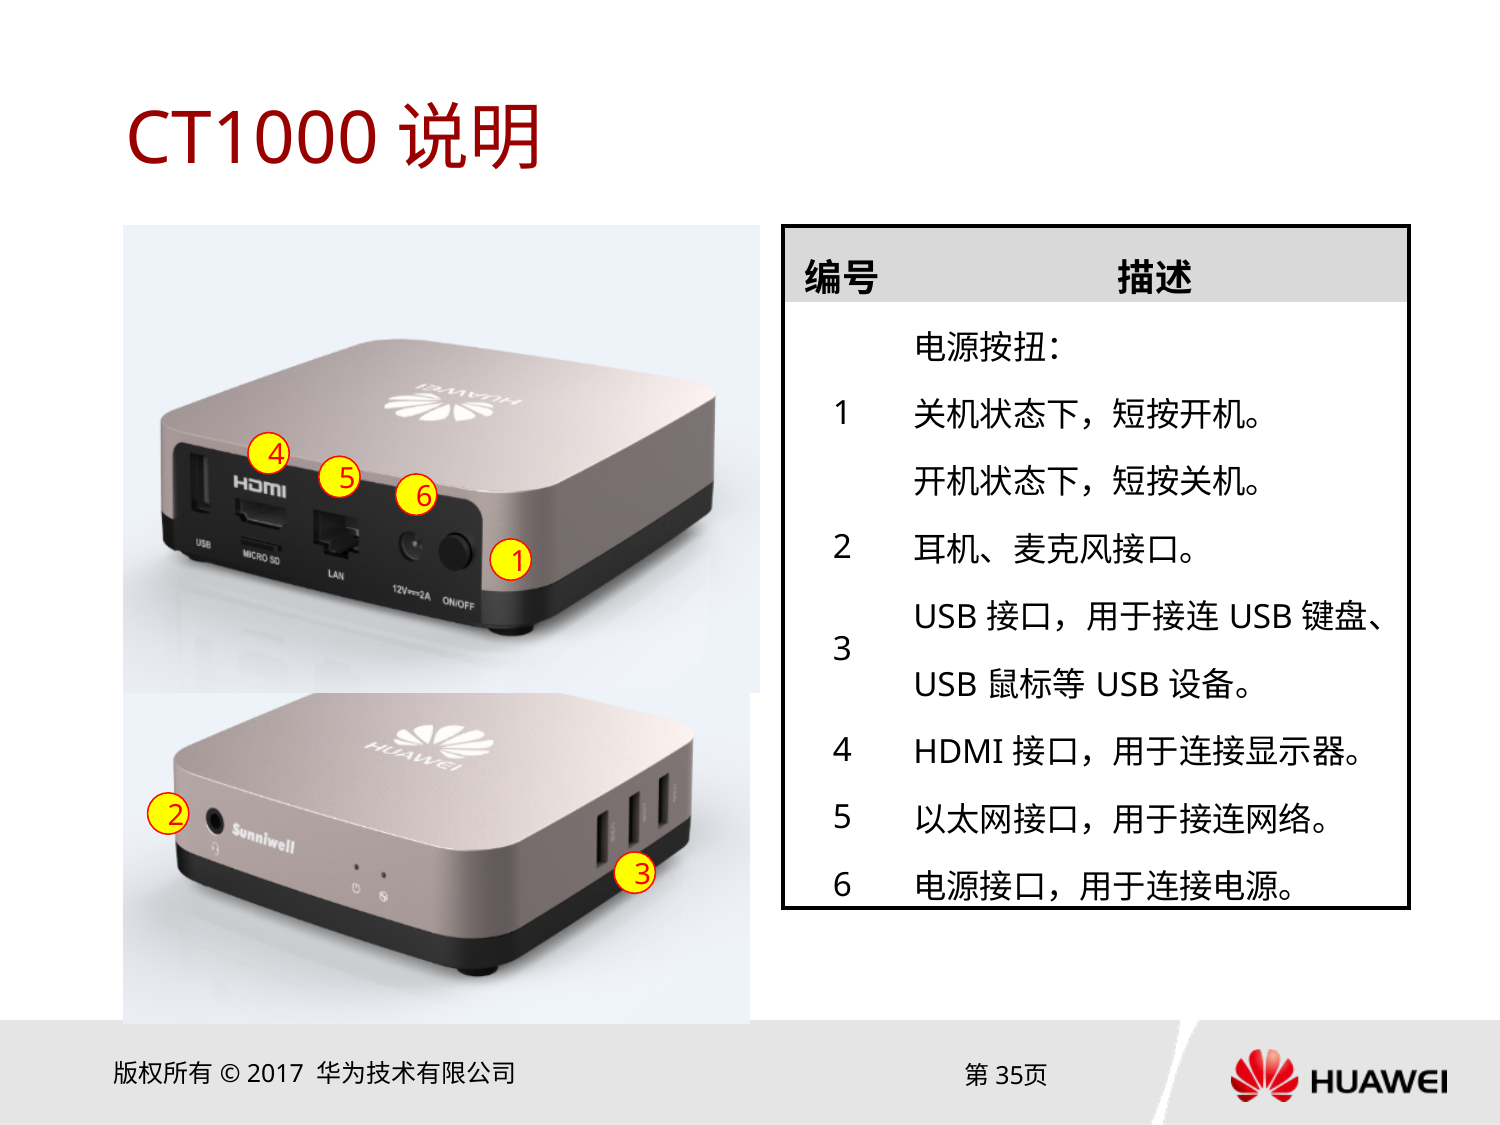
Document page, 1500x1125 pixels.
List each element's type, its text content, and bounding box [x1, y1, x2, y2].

table_header 编号 [785, 228, 902, 302]
table_cell 2 [785, 503, 902, 571]
table_cell HDMI接口，用于连接显示器。 [902, 706, 1407, 773]
title CT1000说明 [111, 63, 1412, 207]
table_cell 电源接口，用于连接电源。 [902, 841, 1407, 906]
table_cell 3 [785, 571, 902, 706]
table_cell USB接口，用于接连USB键盘、USB鼠标等USB设备。 [902, 571, 1407, 706]
table_cell 4 [785, 706, 902, 773]
table_cell 6 [785, 841, 902, 906]
table_header 描述 [902, 228, 1407, 302]
table_cell 电源按扭： 关机状态下，短按开机。 开机状态下，短按关机。 [902, 302, 1407, 503]
table_cell 1 [785, 302, 902, 503]
table_cell 耳机、麦克风接口。 [902, 503, 1407, 571]
picture [0, 225, 1500, 1125]
table_cell 以太网接口，用于接连网络。 [902, 773, 1407, 841]
table_cell 5 [785, 773, 902, 841]
